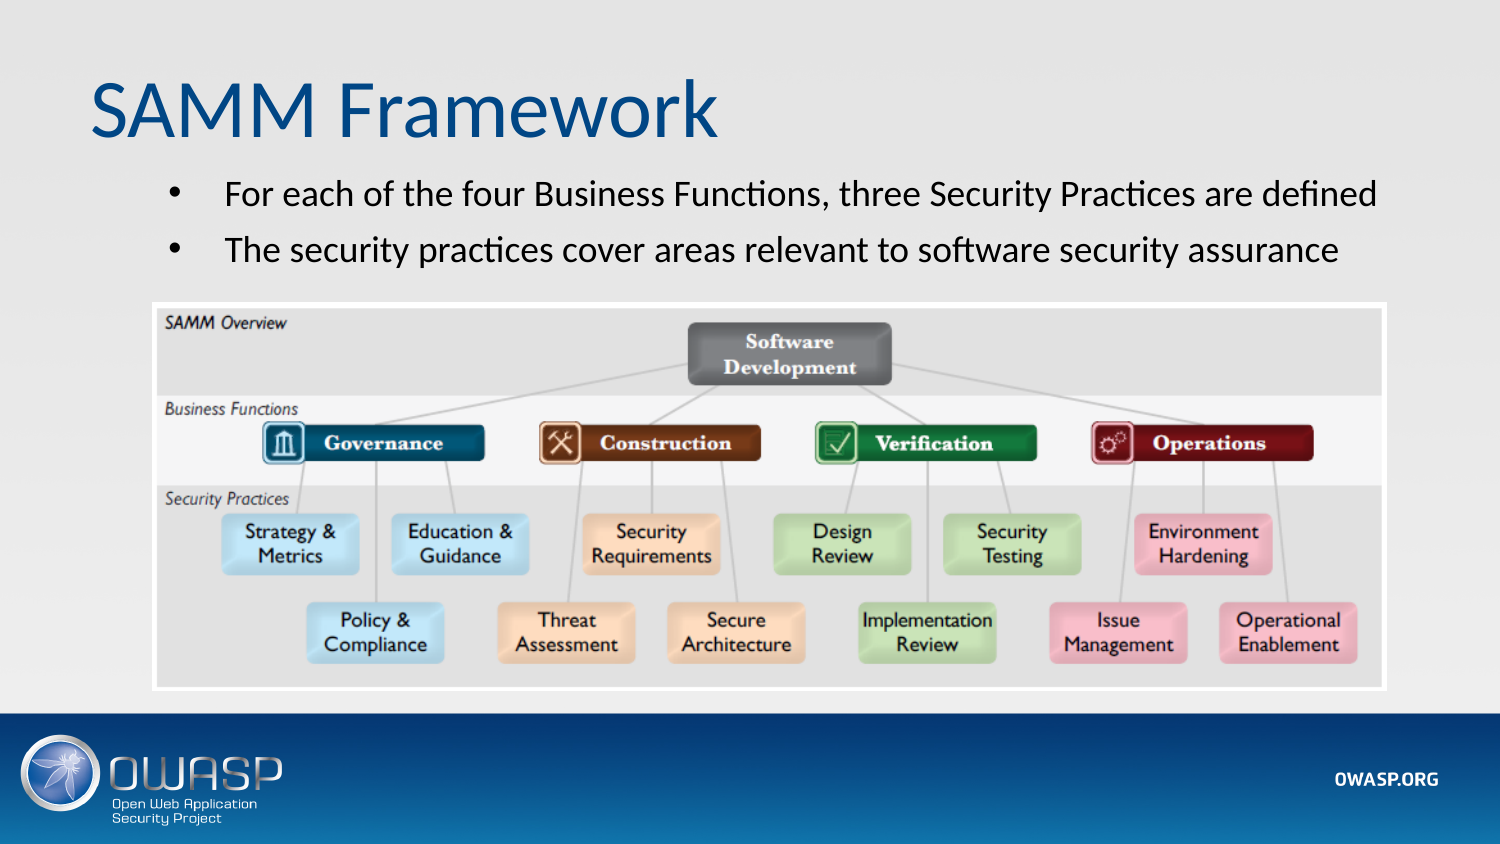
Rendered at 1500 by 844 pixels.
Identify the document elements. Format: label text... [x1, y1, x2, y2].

picture [0, 0, 1500, 844]
list For each of the four Business Functions, three Security Practices are defined The security practices cover areas relevant to software security assurance [132, 161, 1407, 772]
title SAMM Framework [75, 33, 1425, 175]
